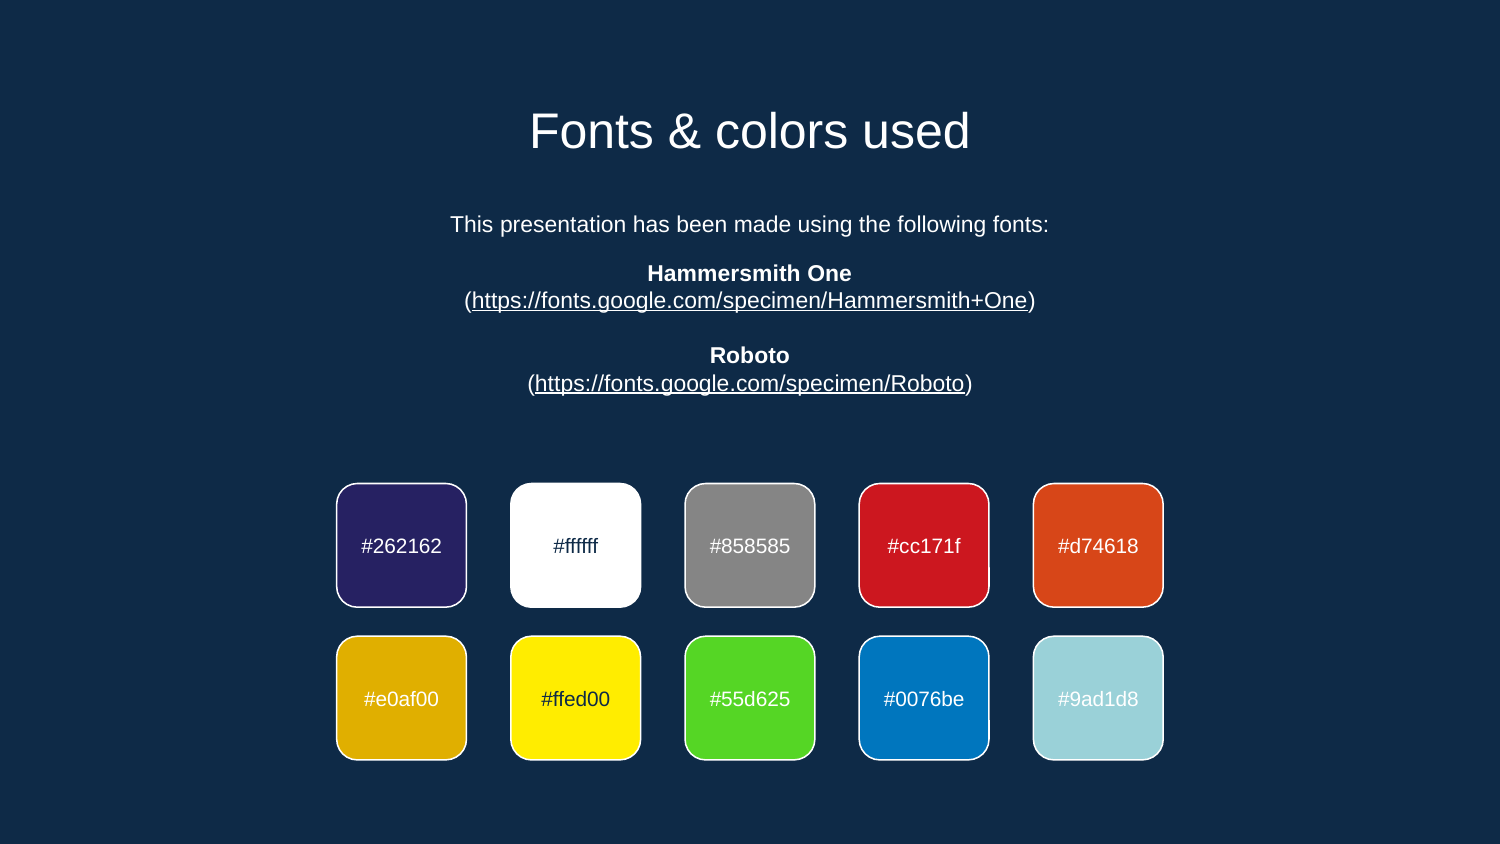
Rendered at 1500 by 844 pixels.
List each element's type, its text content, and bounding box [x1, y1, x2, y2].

text_box [336, 735, 467, 760]
text_box #262162 [336, 509, 467, 582]
text_box [859, 483, 989, 509]
title Fonts & colors used [118, 83, 1382, 163]
text_box #55d625 [685, 661, 815, 735]
text_box [685, 735, 815, 760]
text_box [336, 636, 467, 661]
text_box #ffffff [510, 509, 641, 582]
text_box [1033, 636, 1164, 661]
text_box #cc171f [859, 509, 989, 582]
text_box #d74618 [1033, 509, 1164, 582]
text_box #9ad1d8 [1033, 661, 1164, 735]
text_box [510, 483, 641, 509]
text_box [685, 636, 815, 661]
text_box #858585 [685, 509, 815, 582]
text_box [510, 582, 641, 608]
text_box [1033, 582, 1164, 608]
text_box This presentation has been made using the following fonts: Hammersmith One (https://fonts.google.com/specimen/Hammersmith+One) Roboto (https://fonts.google.com/specimen/Roboto) [118, 194, 1382, 436]
text_box [336, 483, 467, 509]
text_box [685, 483, 815, 509]
text_box [859, 735, 989, 760]
text_box #0076be [859, 661, 989, 735]
text_box #e0af00 [336, 661, 467, 735]
text_box [510, 636, 641, 661]
text_box [510, 735, 641, 760]
text_box [859, 636, 989, 661]
text_box [859, 582, 989, 608]
text_box [1033, 483, 1164, 509]
text_box #ffed00 [510, 661, 641, 735]
text_box [336, 582, 467, 608]
text_box [685, 582, 815, 608]
text_box [1033, 735, 1164, 760]
